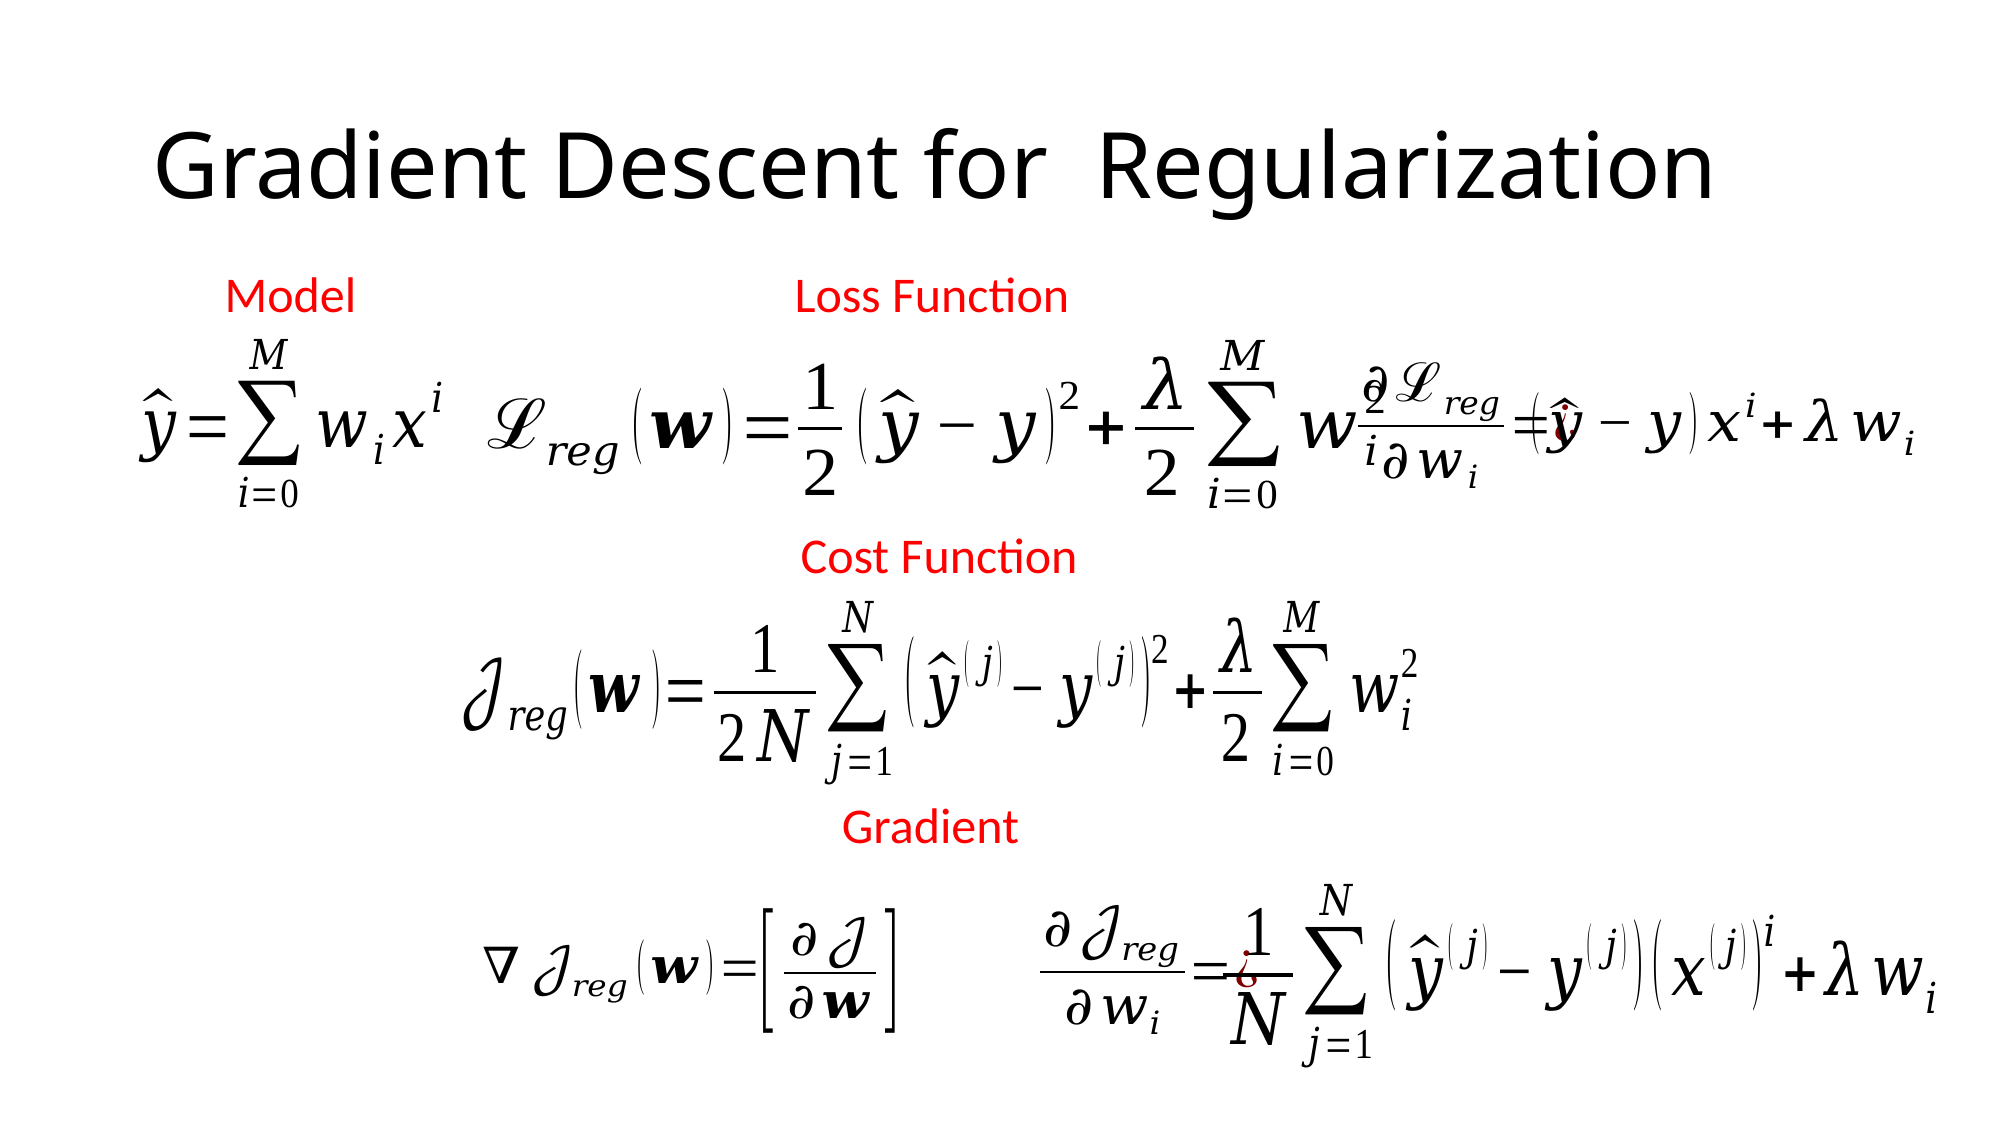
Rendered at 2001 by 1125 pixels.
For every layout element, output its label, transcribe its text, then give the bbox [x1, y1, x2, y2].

text_box Gradient [827, 786, 1037, 862]
text_box Loss Function [761, 255, 1103, 331]
text_box Model [197, 255, 384, 331]
text_box Cost Function [772, 516, 1106, 592]
